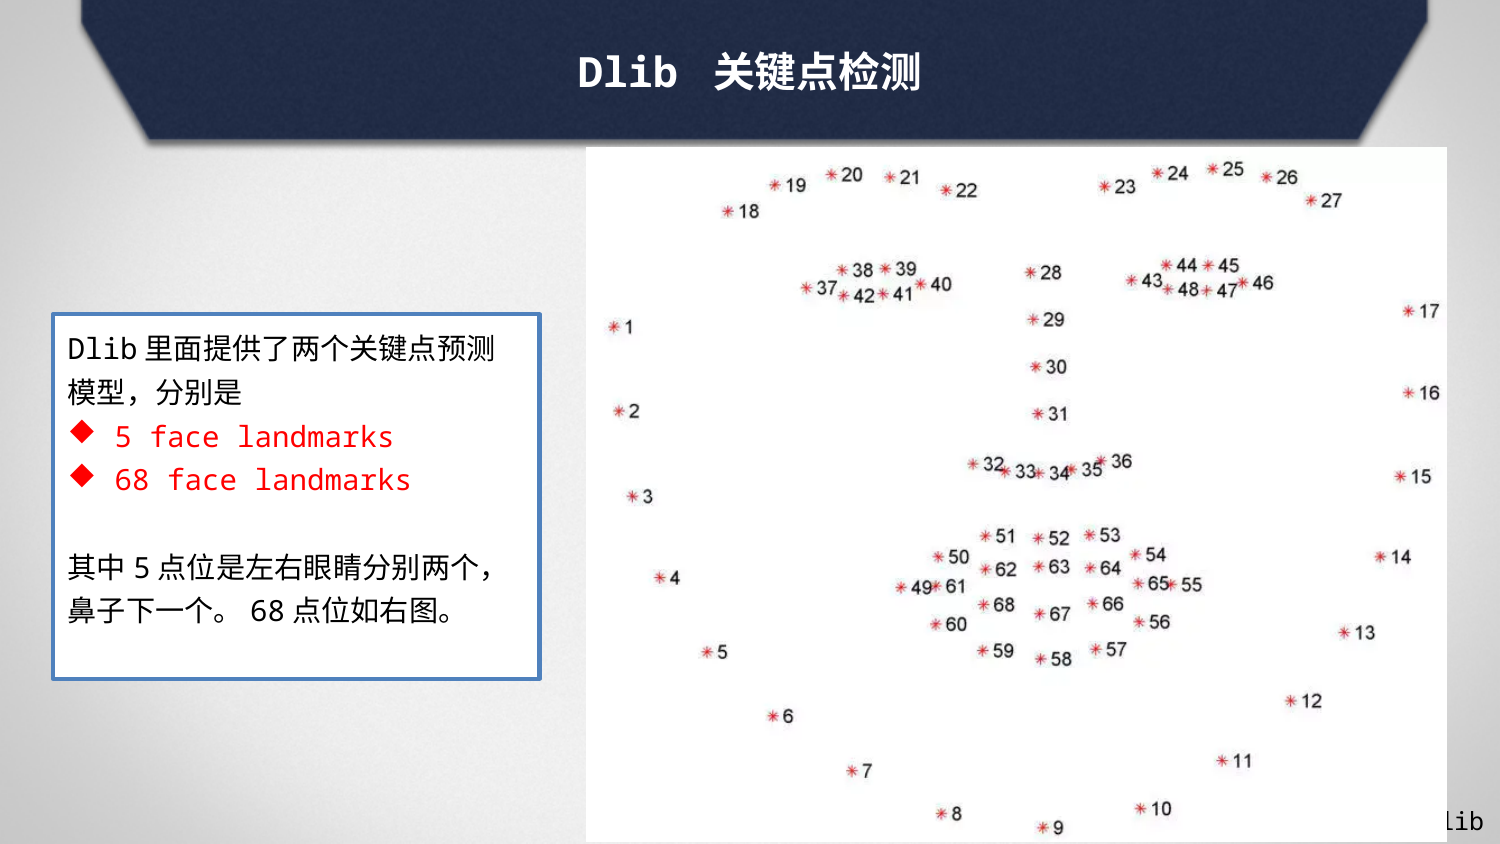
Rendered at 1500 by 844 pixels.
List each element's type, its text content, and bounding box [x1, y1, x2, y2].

slide_number 17 [575, 792, 581, 836]
picture [0, 0, 1500, 844]
list Dlib 关键点检测 [112, 51, 1388, 97]
text_box https://github.com/davisking/dlib [1452, 798, 1500, 843]
text_box Dlib里面提供了两个关键点预测模型，分别是 5 face landmarks 68 face landmarks 其中5点位是左右眼睛分别两个，鼻子下一个。68点位如右图。 [51, 312, 542, 681]
